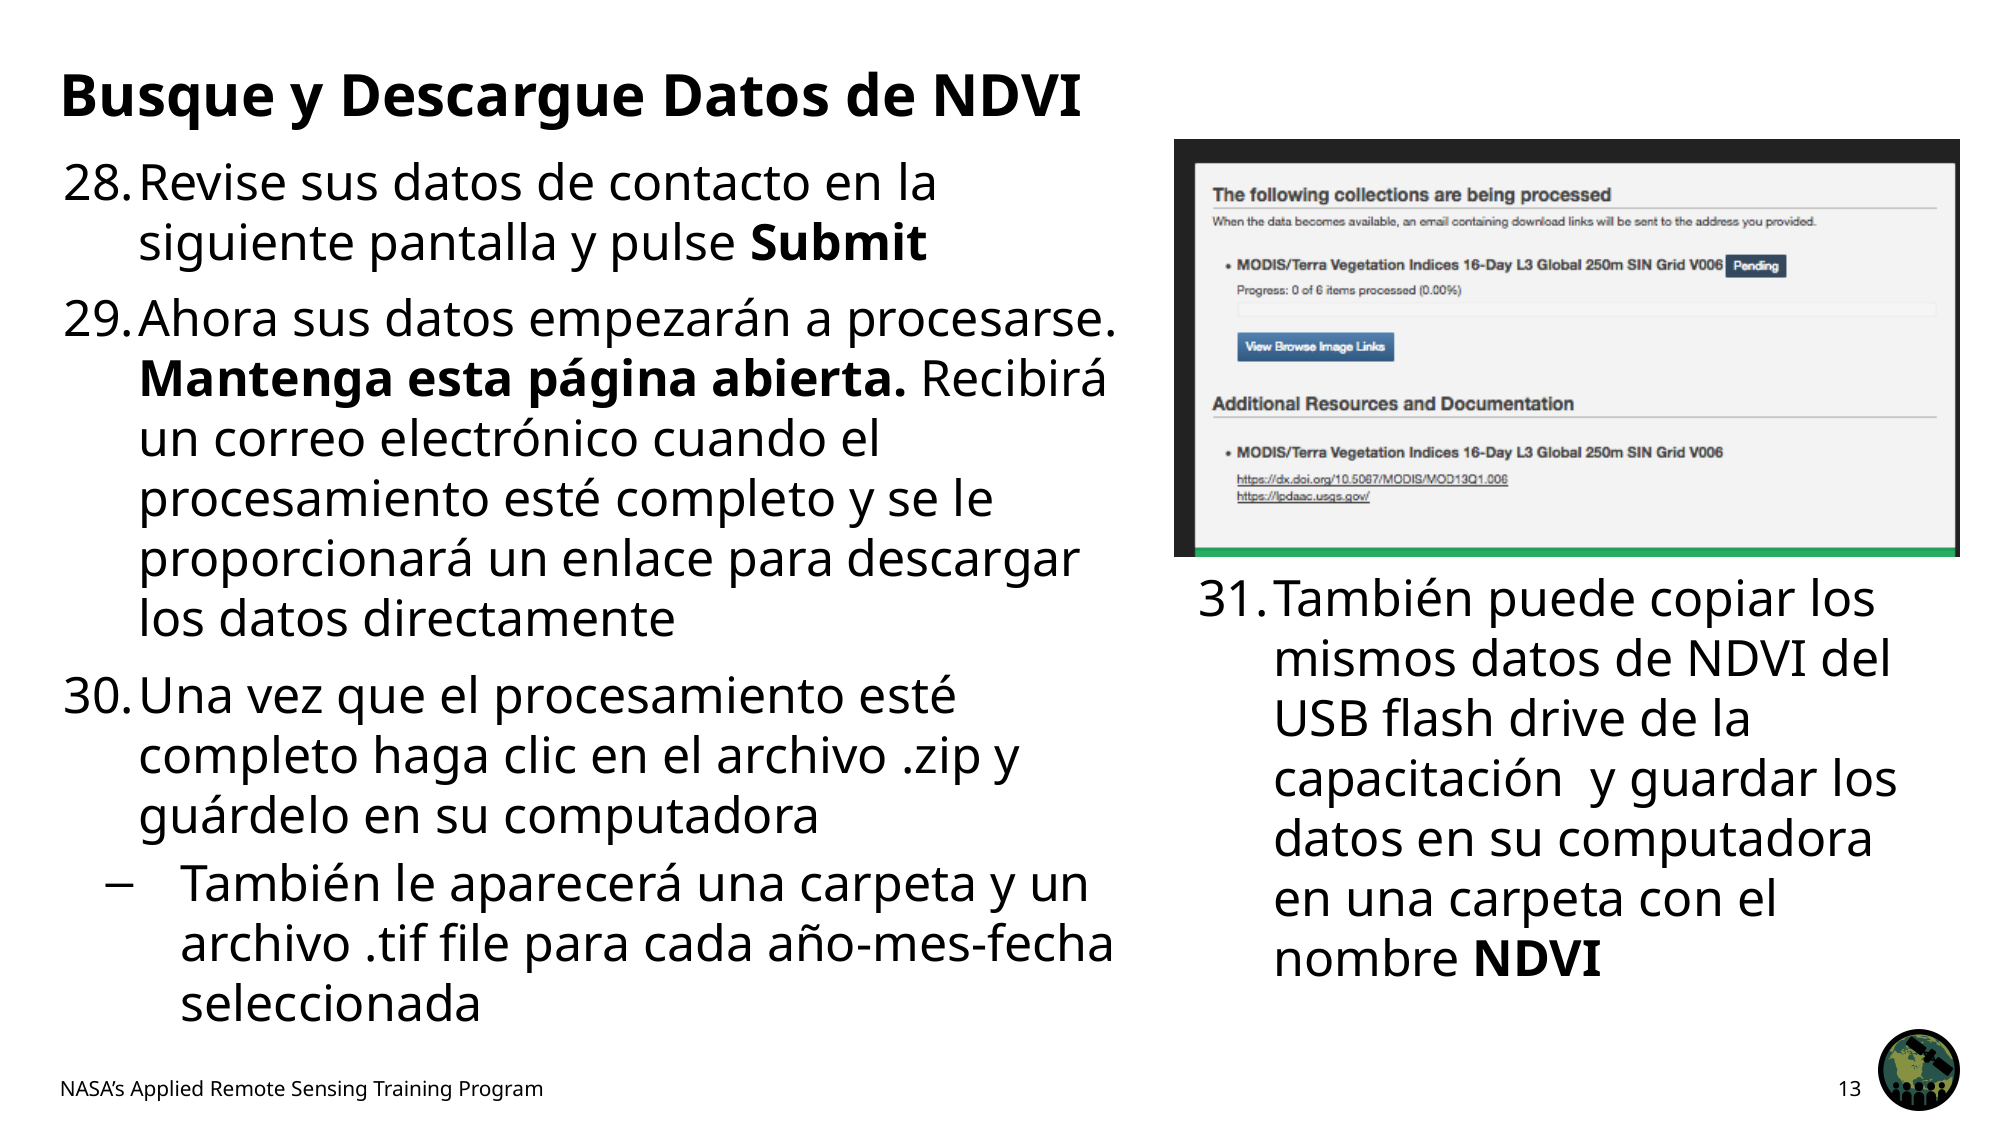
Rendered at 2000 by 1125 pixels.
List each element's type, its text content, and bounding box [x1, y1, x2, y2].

text_box También puede copiar los mismos datos de NDVI del USB flash drive de la capacitación y guardar los datos en su computadora en una carpeta con el nombre NDVI [1174, 563, 1960, 1039]
title Busque y Descargue Datos de NDVI [39, 45, 1960, 139]
list Revise sus datos de contacto en la siguiente pantalla y pulse Submit Ahora sus datos empezarán a procesarse. Mantenga esta página abierta. Recibirá un correo electrónico cuando el procesamiento esté completo y se le proporcionará un enlace para descargar los datos directamente Una vez que el procesamiento esté completo haga clic en el archivo .zip y guárdelo en su computadora También le aparecerá una carpeta y un archivo .tif file para cada año-mes-fecha seleccionada [39, 139, 1175, 1080]
picture [1878, 1039, 1960, 1111]
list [1173, 139, 1960, 557]
